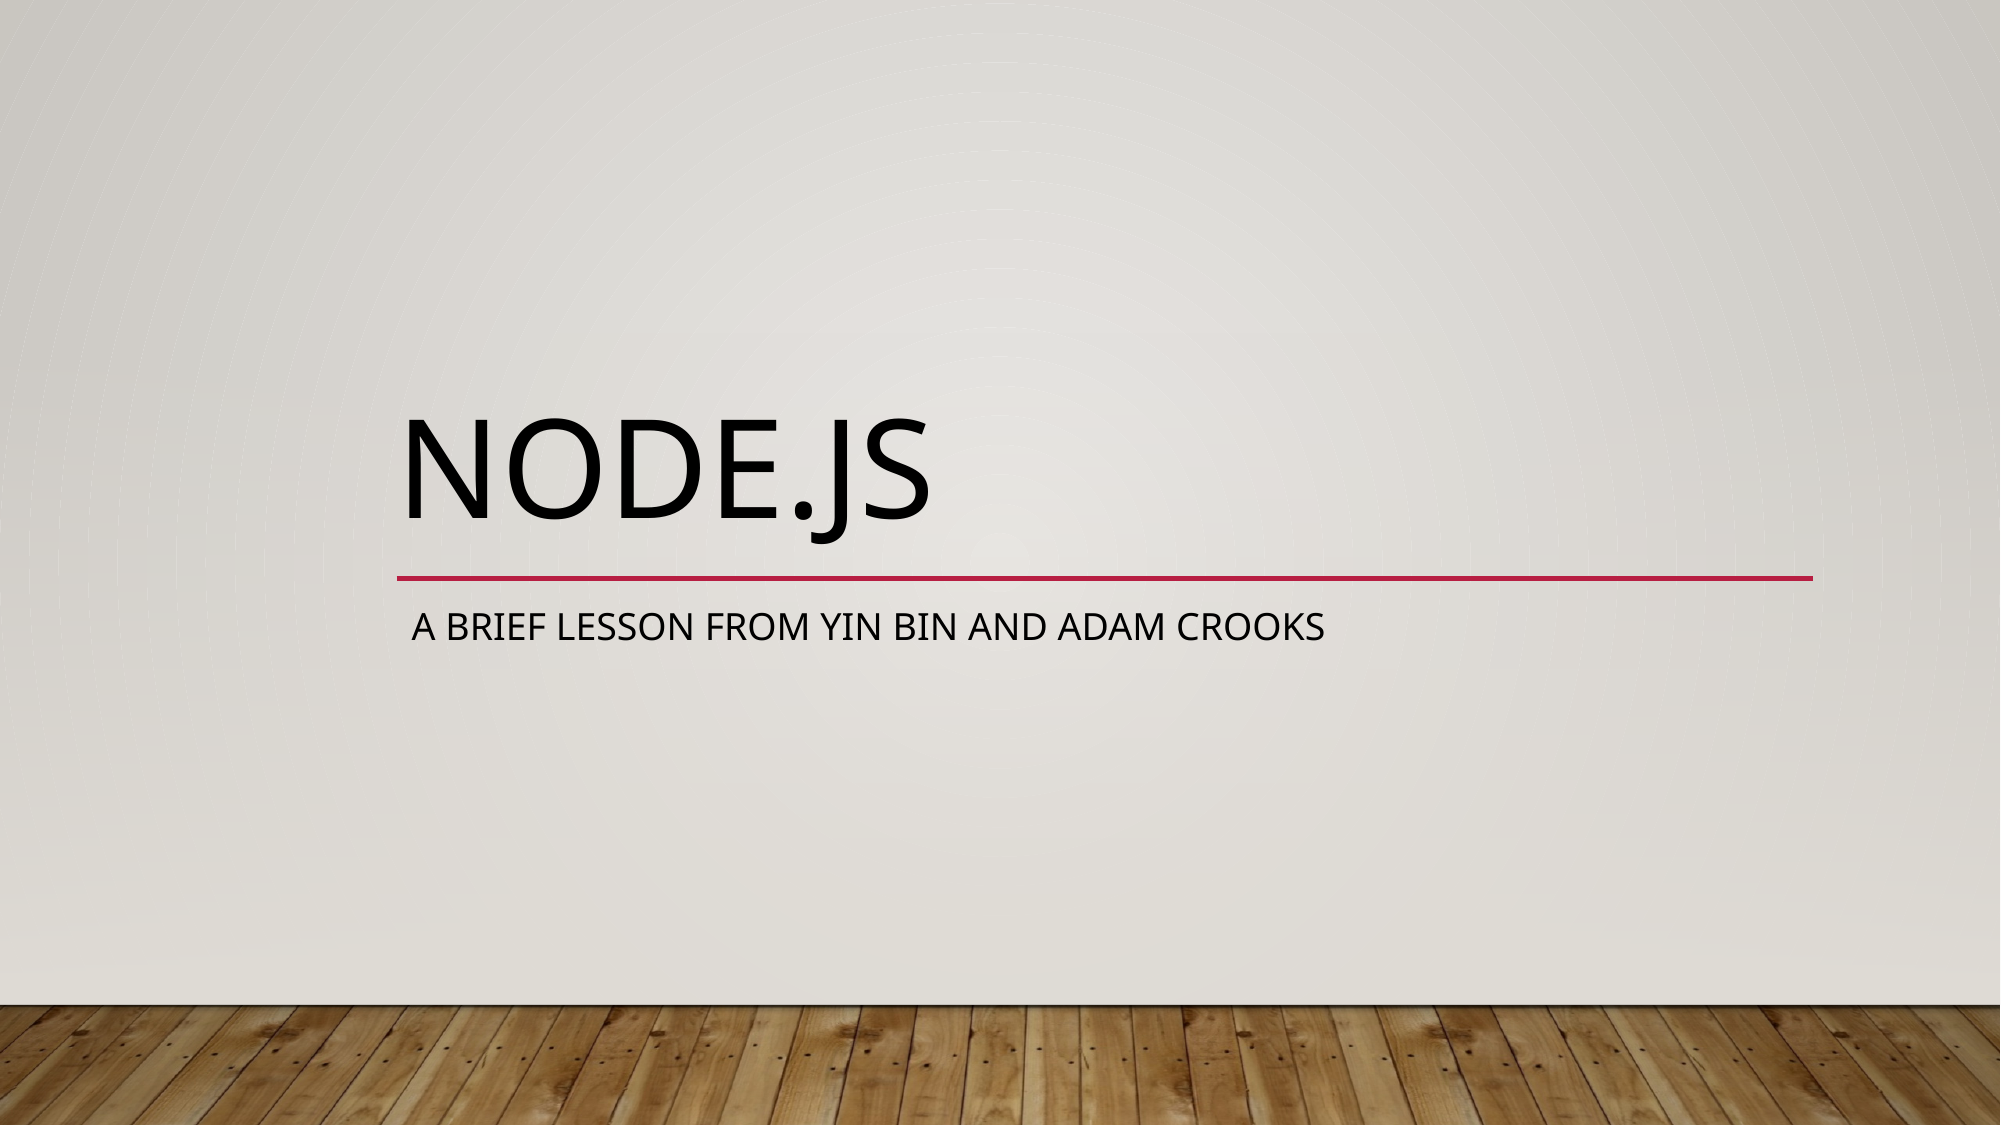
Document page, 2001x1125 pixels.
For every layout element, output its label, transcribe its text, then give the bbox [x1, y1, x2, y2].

subtitle A Brief Lesson From Yin Bin and Adam Crooks [396, 578, 1814, 741]
picture [0, 1005, 2000, 1125]
title Node.js [396, 131, 1814, 550]
